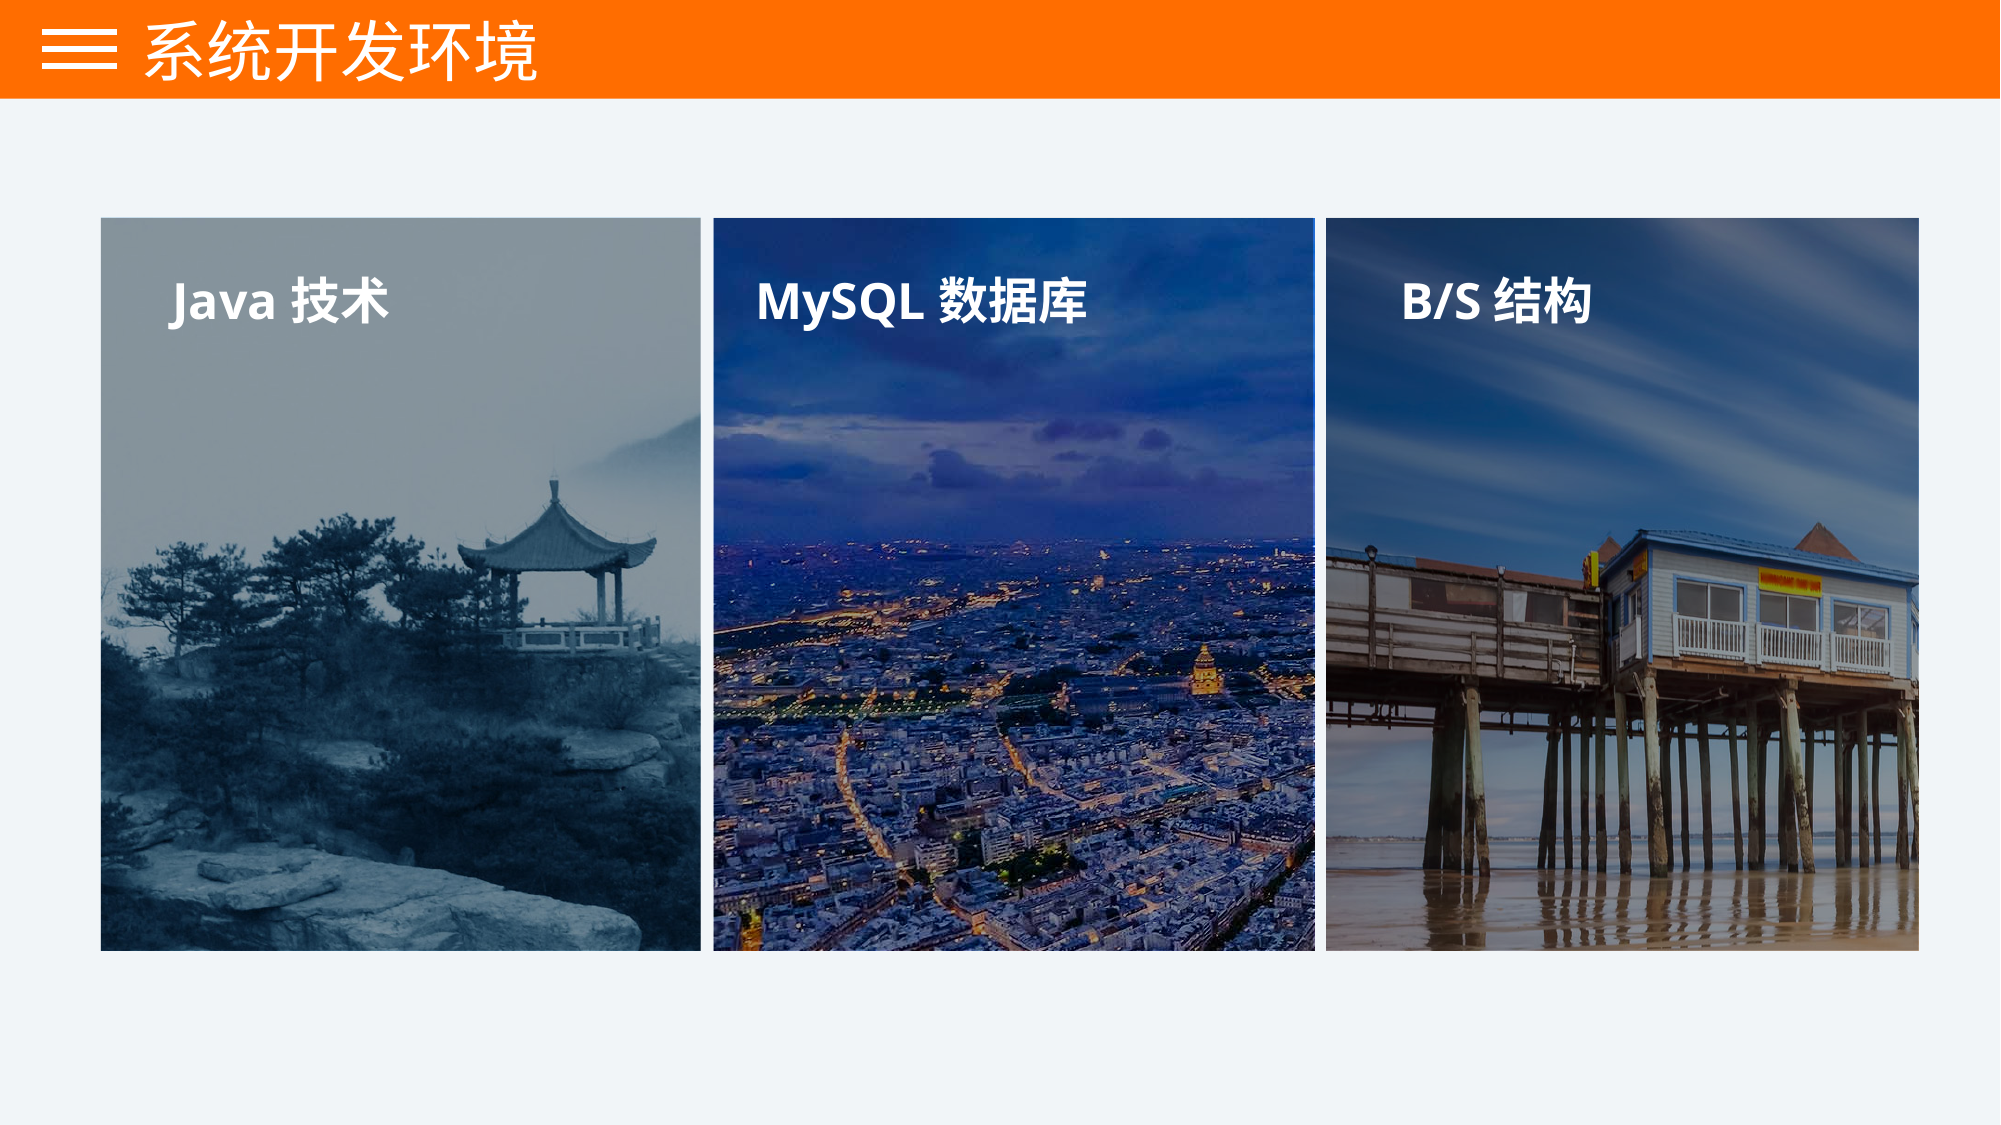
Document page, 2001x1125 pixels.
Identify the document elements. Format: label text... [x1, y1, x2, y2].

text_box 系统开发环境 [125, 2, 835, 98]
text_box [0, 0, 2000, 100]
picture [713, 218, 1316, 951]
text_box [42, 32, 118, 67]
picture [1326, 218, 1919, 951]
picture [100, 217, 701, 951]
